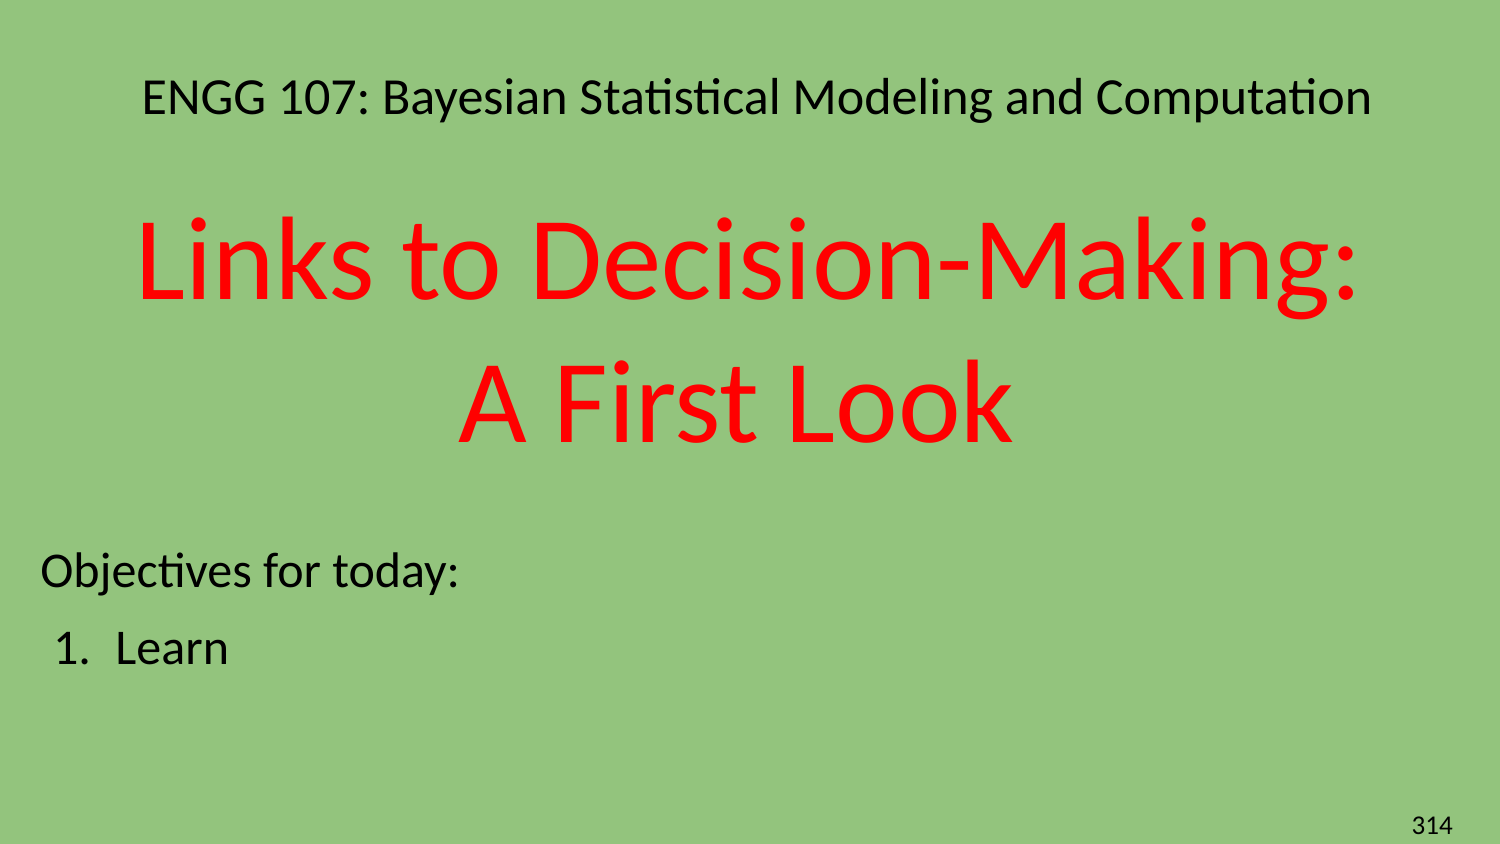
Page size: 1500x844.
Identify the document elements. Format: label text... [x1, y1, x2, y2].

text_box Links to Decision-Making: A First Look [107, 165, 1392, 481]
slide_number ‹#› [1372, 802, 1492, 827]
text_box Objectives for today: Learn [26, 530, 1457, 718]
title ENGG 107: Bayesian Statistical Modeling and Computation [112, 0, 1388, 160]
